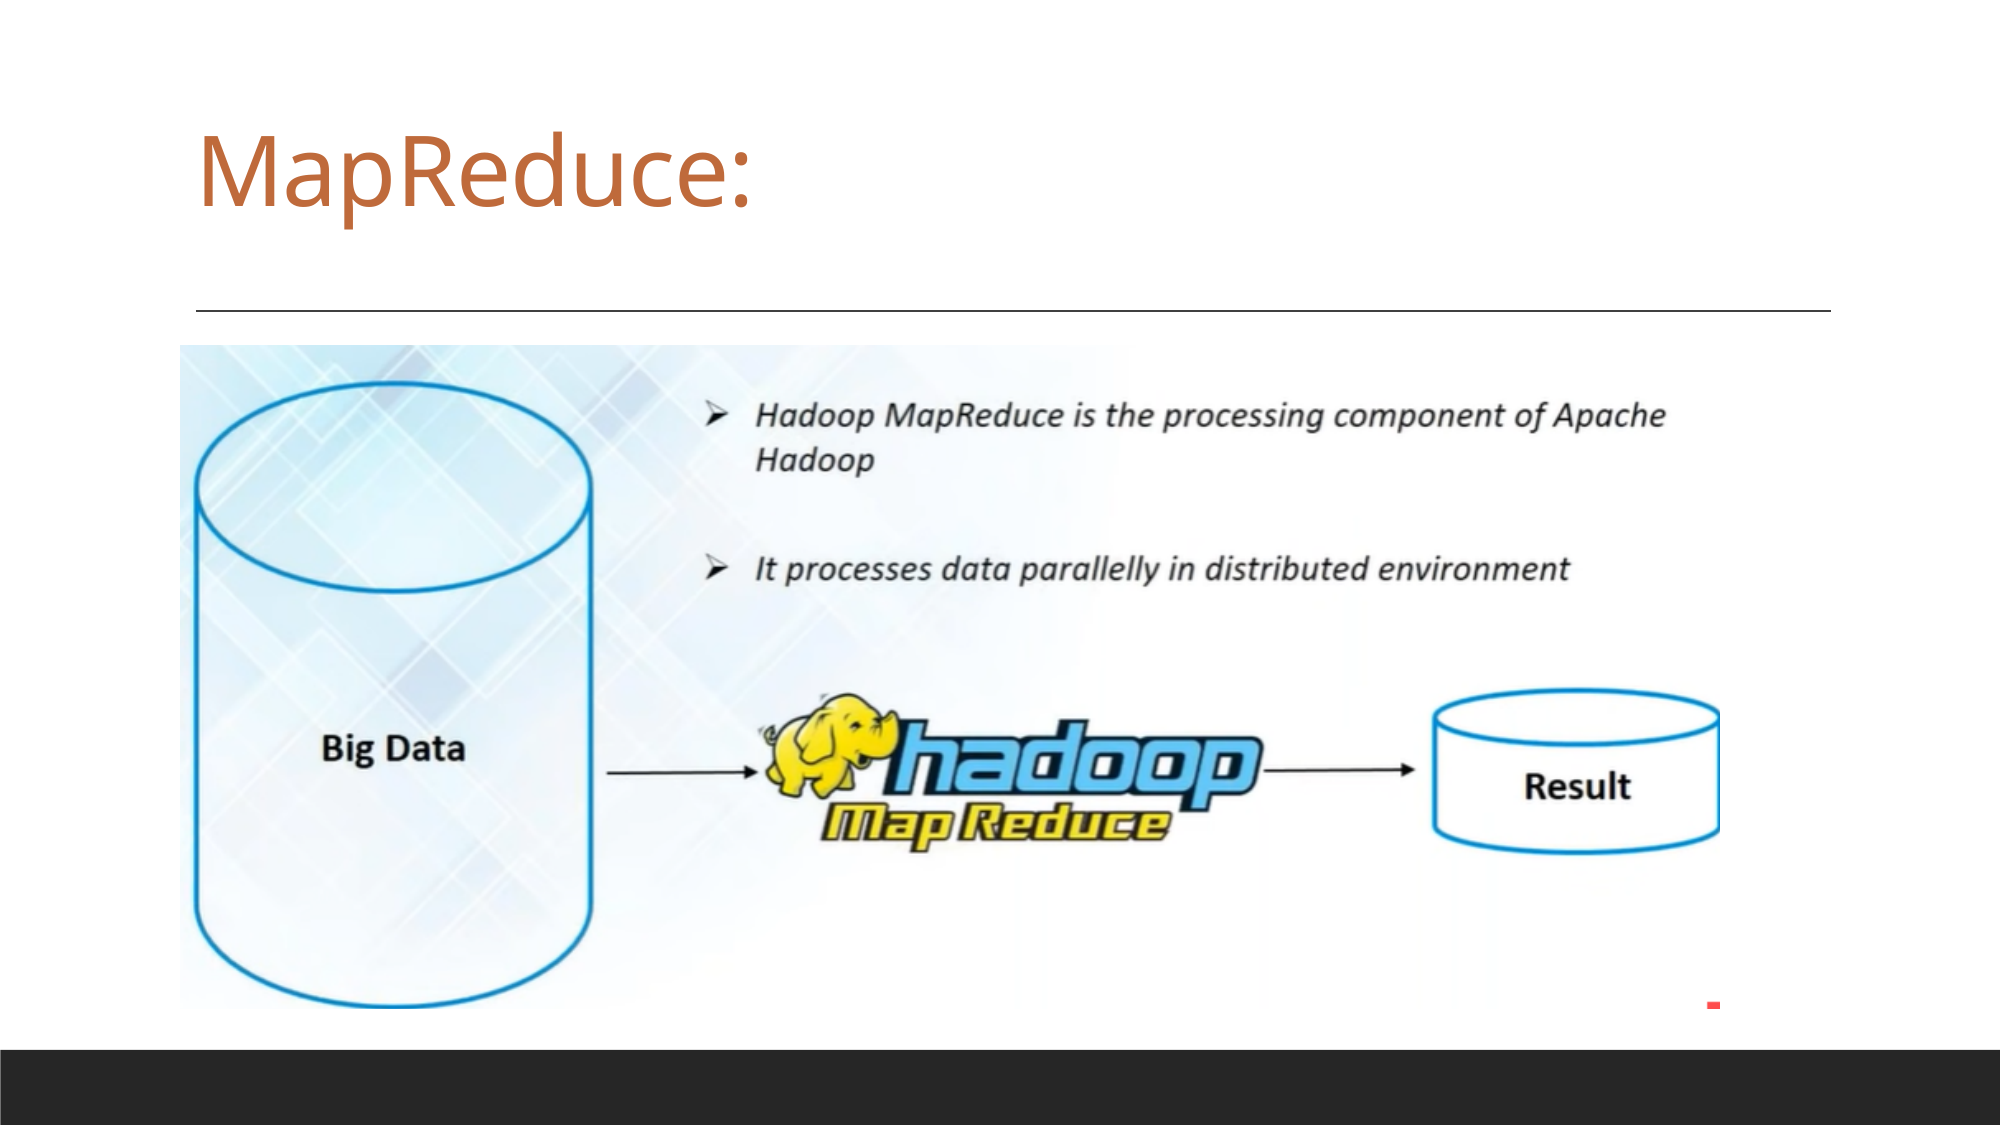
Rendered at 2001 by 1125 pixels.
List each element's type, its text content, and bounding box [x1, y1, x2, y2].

title MapReduce: [180, 47, 1830, 235]
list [179, 344, 1721, 1009]
